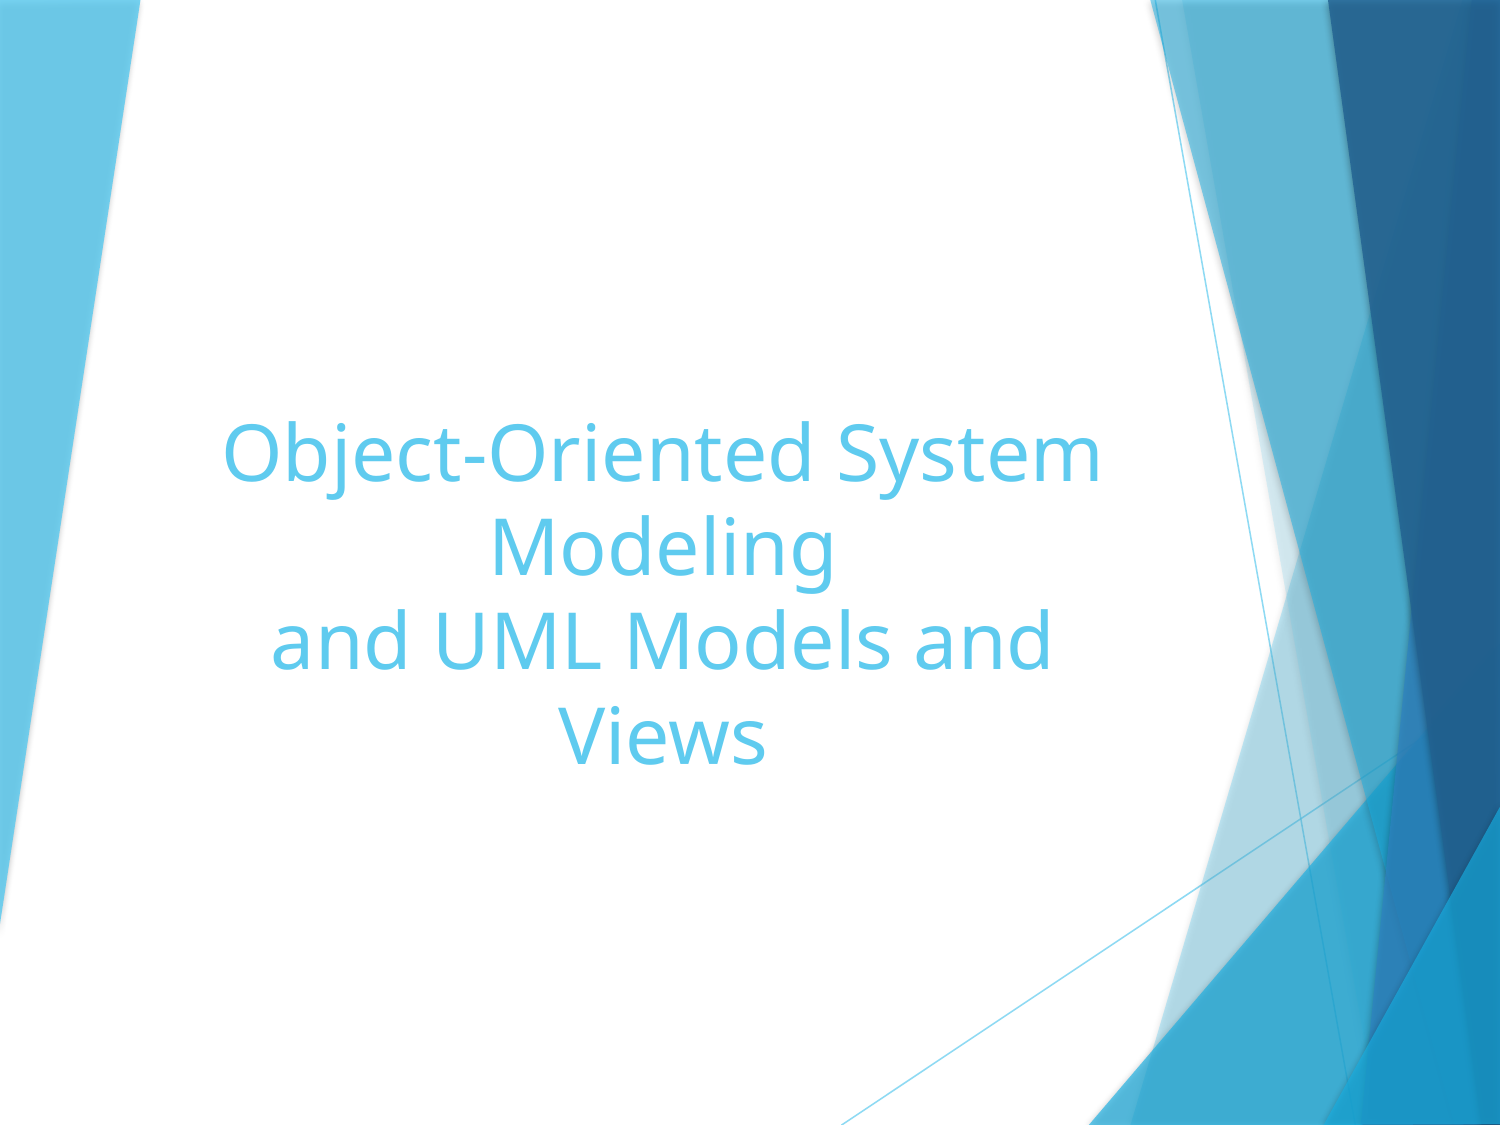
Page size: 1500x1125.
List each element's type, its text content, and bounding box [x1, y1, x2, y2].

title Object-Oriented System Modeling and UML Models and Views [185, 394, 1142, 788]
